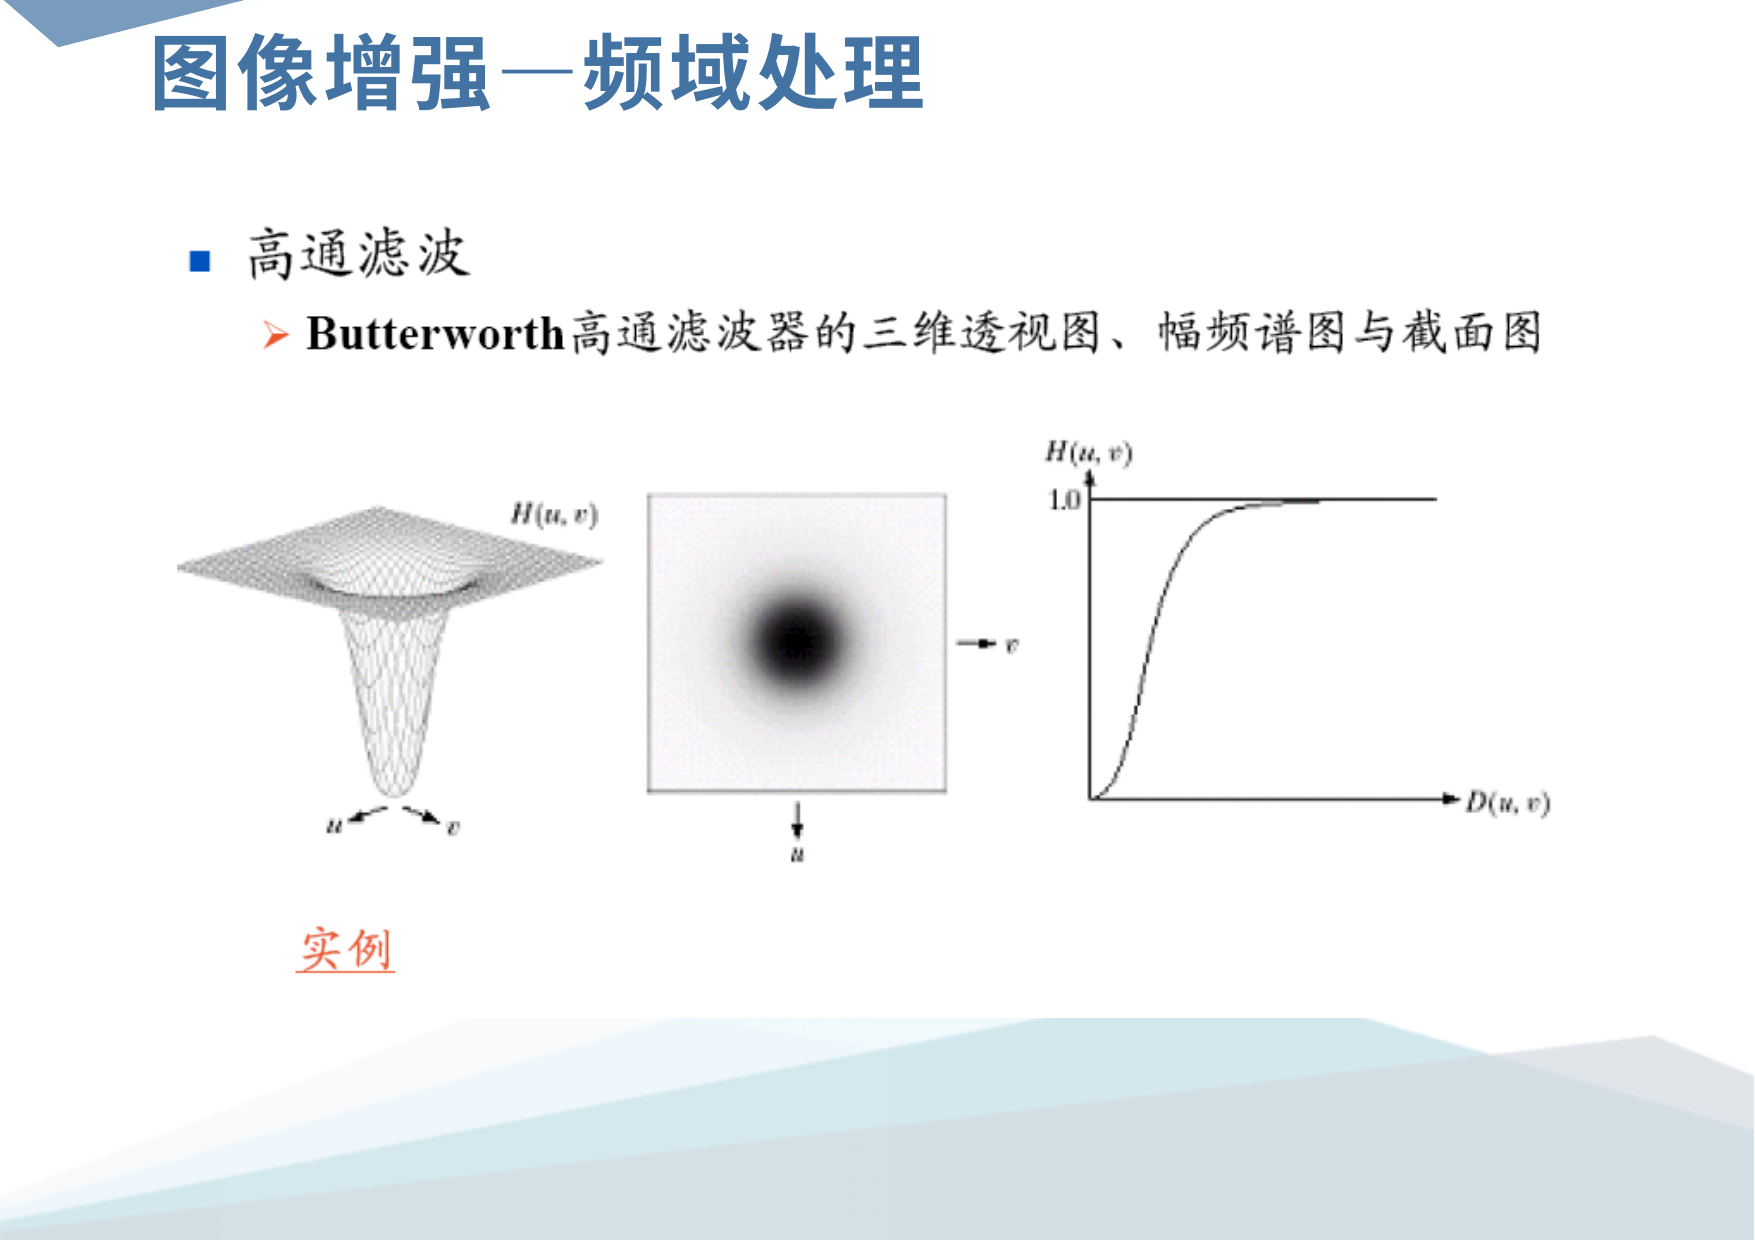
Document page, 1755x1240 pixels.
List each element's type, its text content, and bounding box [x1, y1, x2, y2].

title 图像增强—频域处理 [133, 12, 1621, 142]
text_box [3, 0, 245, 48]
picture [0, 222, 1755, 1240]
